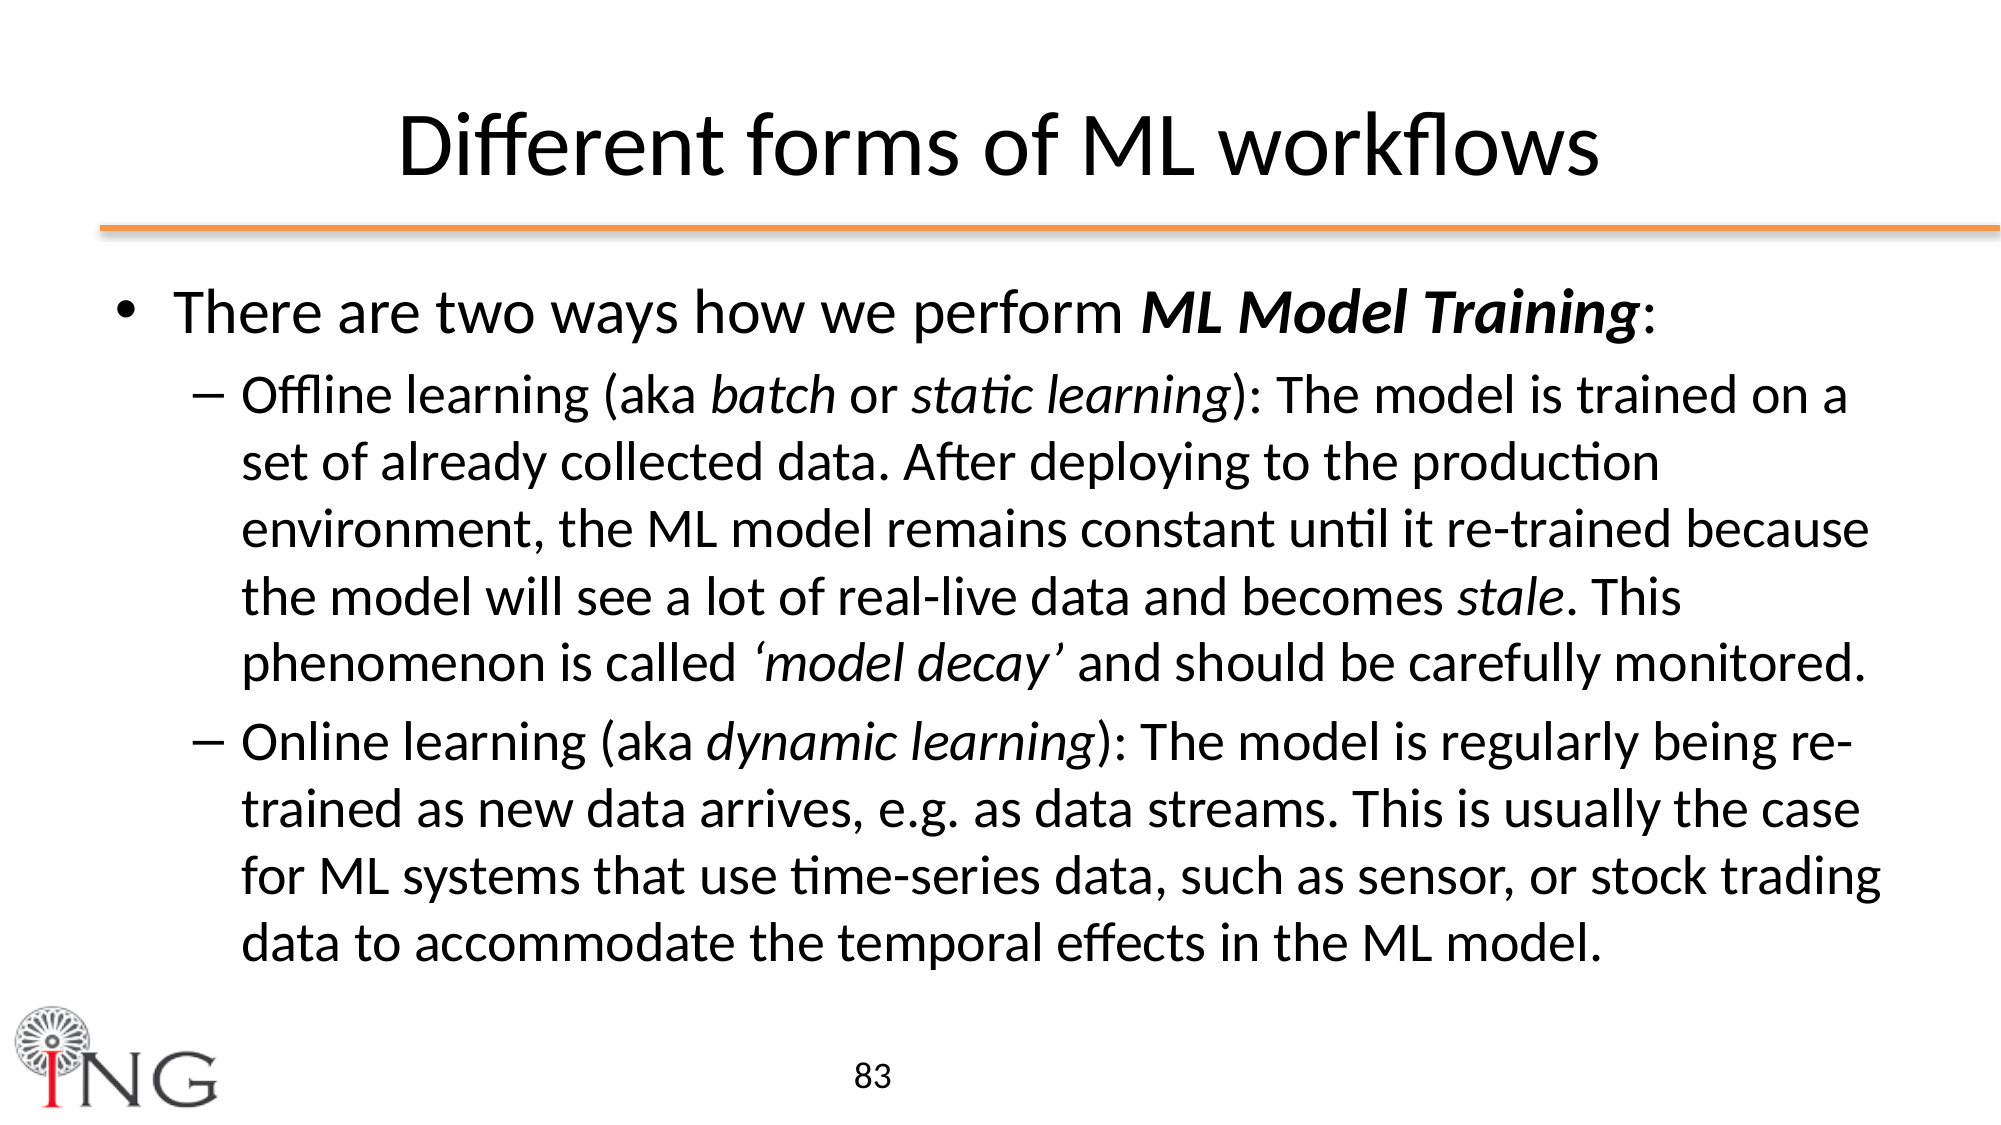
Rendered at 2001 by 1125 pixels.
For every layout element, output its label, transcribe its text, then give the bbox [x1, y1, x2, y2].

title Different forms of ML workflows [99, 45, 1900, 233]
list There are two ways how we perform ML Model Training: Offline learning (aka batch or static learning): The model is trained on a set of already collected data. After deploying to the production environment, the ML model remains constant until it re-trained because the model will see a lot of real-live data and becomes stale. This phenomenon is called ‘model decay’ and should be carefully monitored. Online learning (aka dynamic learning): The model is regularly being re-trained as new data arrives, e.g. as data streams. This is usually the case for ML systems that use time-series data, such as sensor, or stock trading data to accommodate the temporal effects in the ML model. [99, 262, 1900, 1005]
picture [0, 987, 244, 1125]
slide_number 83 [839, 1043, 1900, 1104]
